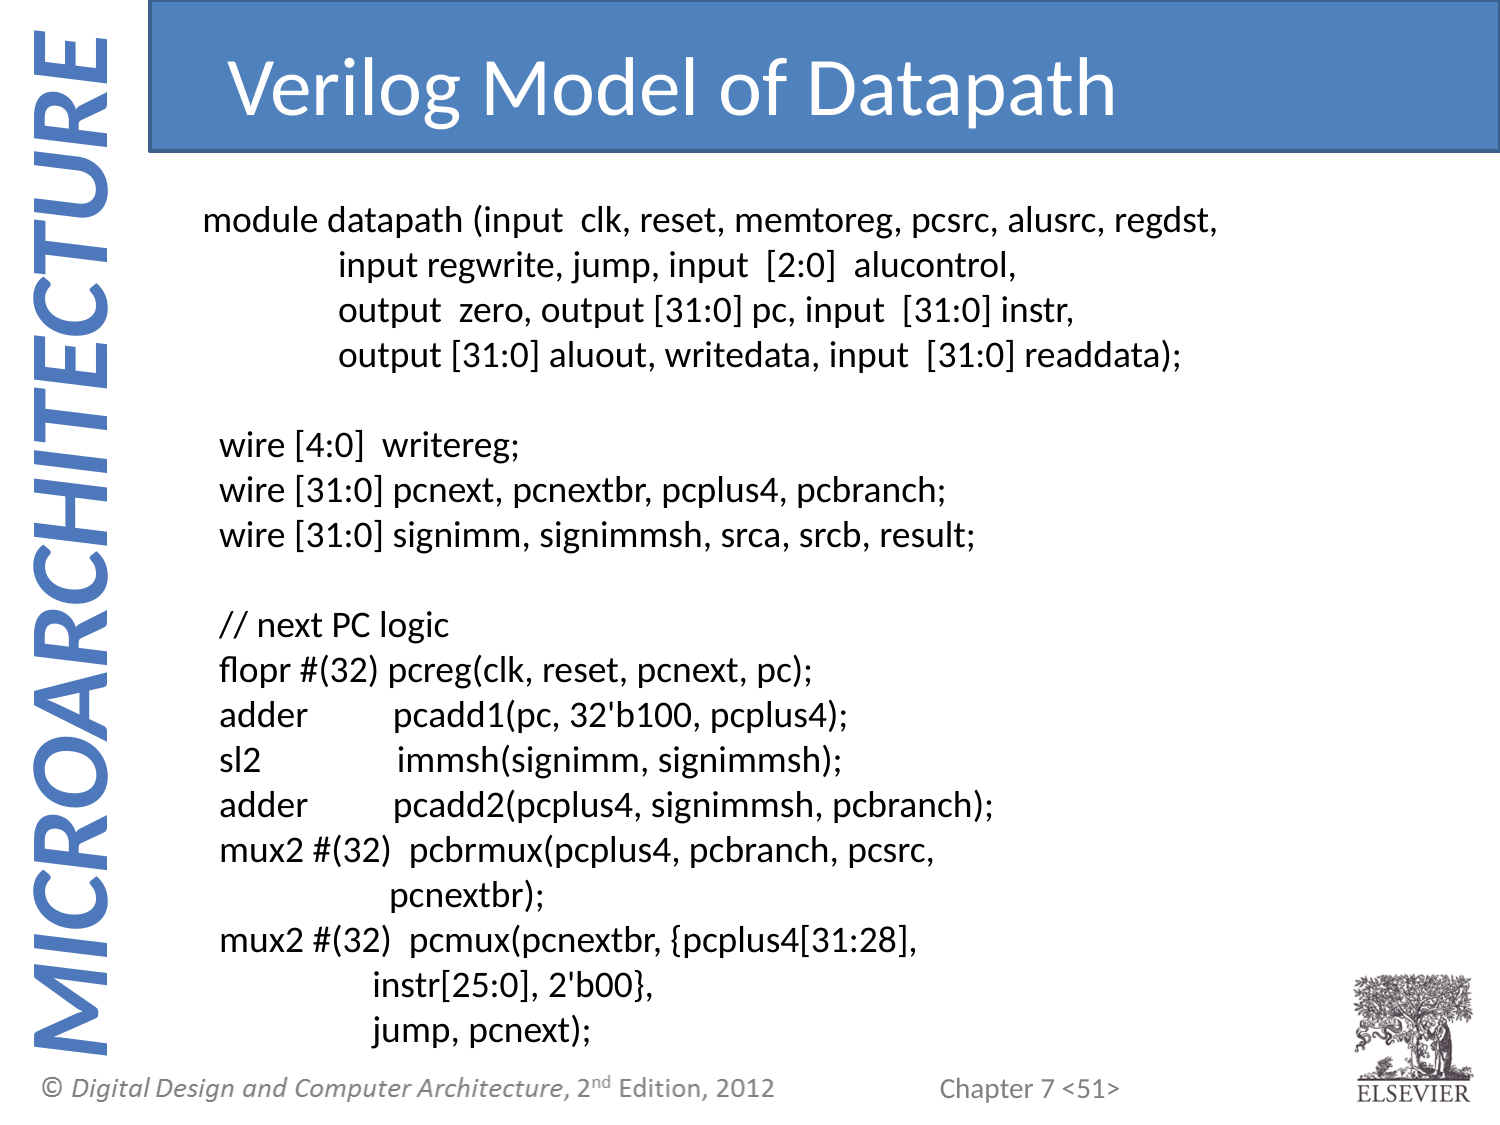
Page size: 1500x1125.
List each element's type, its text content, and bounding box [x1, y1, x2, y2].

picture [0, 0, 1500, 1125]
text_box Verilog Model of Datapath [212, 24, 1450, 140]
text_box module datapath (input clk, reset, memtoreg, pcsrc, alusrc, regdst, input regwrite, jump, input [2:0] alucontrol, output zero, output [31:0] pc, input [31:0] instr, output [31:0] aluout, writedata, input [31:0] readdata); wire [4:0] writereg; wire [31:0] pcnext, pcnextbr, pcplus4, pcbranch; wire [31:0] signimm, signimmsh, srca, srcb, result; // next PC logic flopr #(32) pcreg(clk, reset, pcnext, pc); adder pcadd1(pc, 32'b100, pcplus4); sl2 immsh(signimm, signimmsh); adder pcadd2(pcplus4, signimmsh, pcbranch); mux2 #(32) pcbrmux(pcplus4, pcbranch, pcsrc, pcnextbr); mux2 #(32) pcmux(pcnextbr, {pcplus4[31:28], instr[25:0], 2'b00}, jump, pcnext); [187, 187, 1400, 1058]
